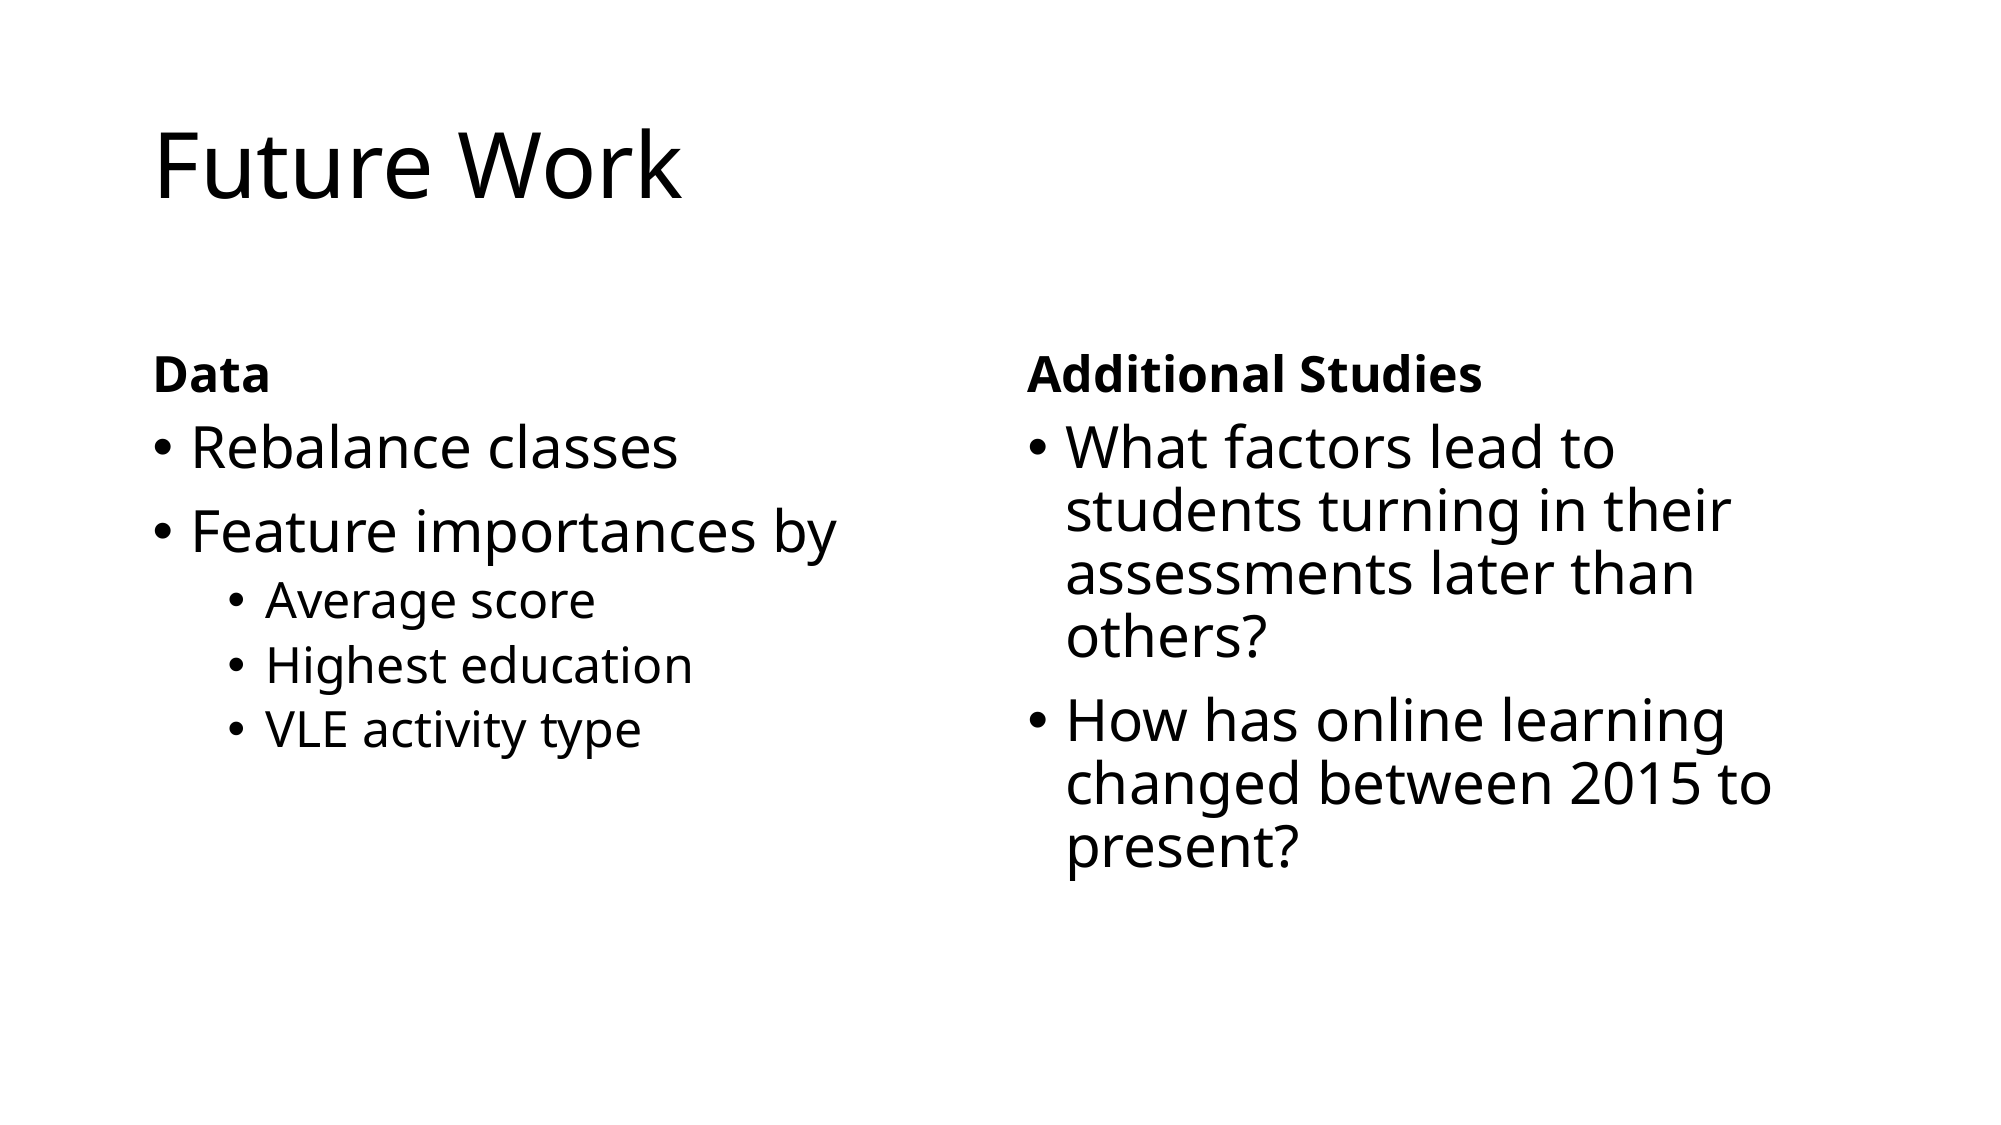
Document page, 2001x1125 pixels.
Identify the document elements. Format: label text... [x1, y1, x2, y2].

list What factors lead to students turning in their assessments later than others? How has online learning changed between 2015 to present? [1012, 410, 1863, 1016]
list Data [137, 275, 984, 410]
list Rebalance classes Feature importances by Average score Highest education VLE activity type [137, 410, 984, 1016]
list Additional Studies [1012, 275, 1863, 410]
title Future Work [137, 59, 1863, 278]
